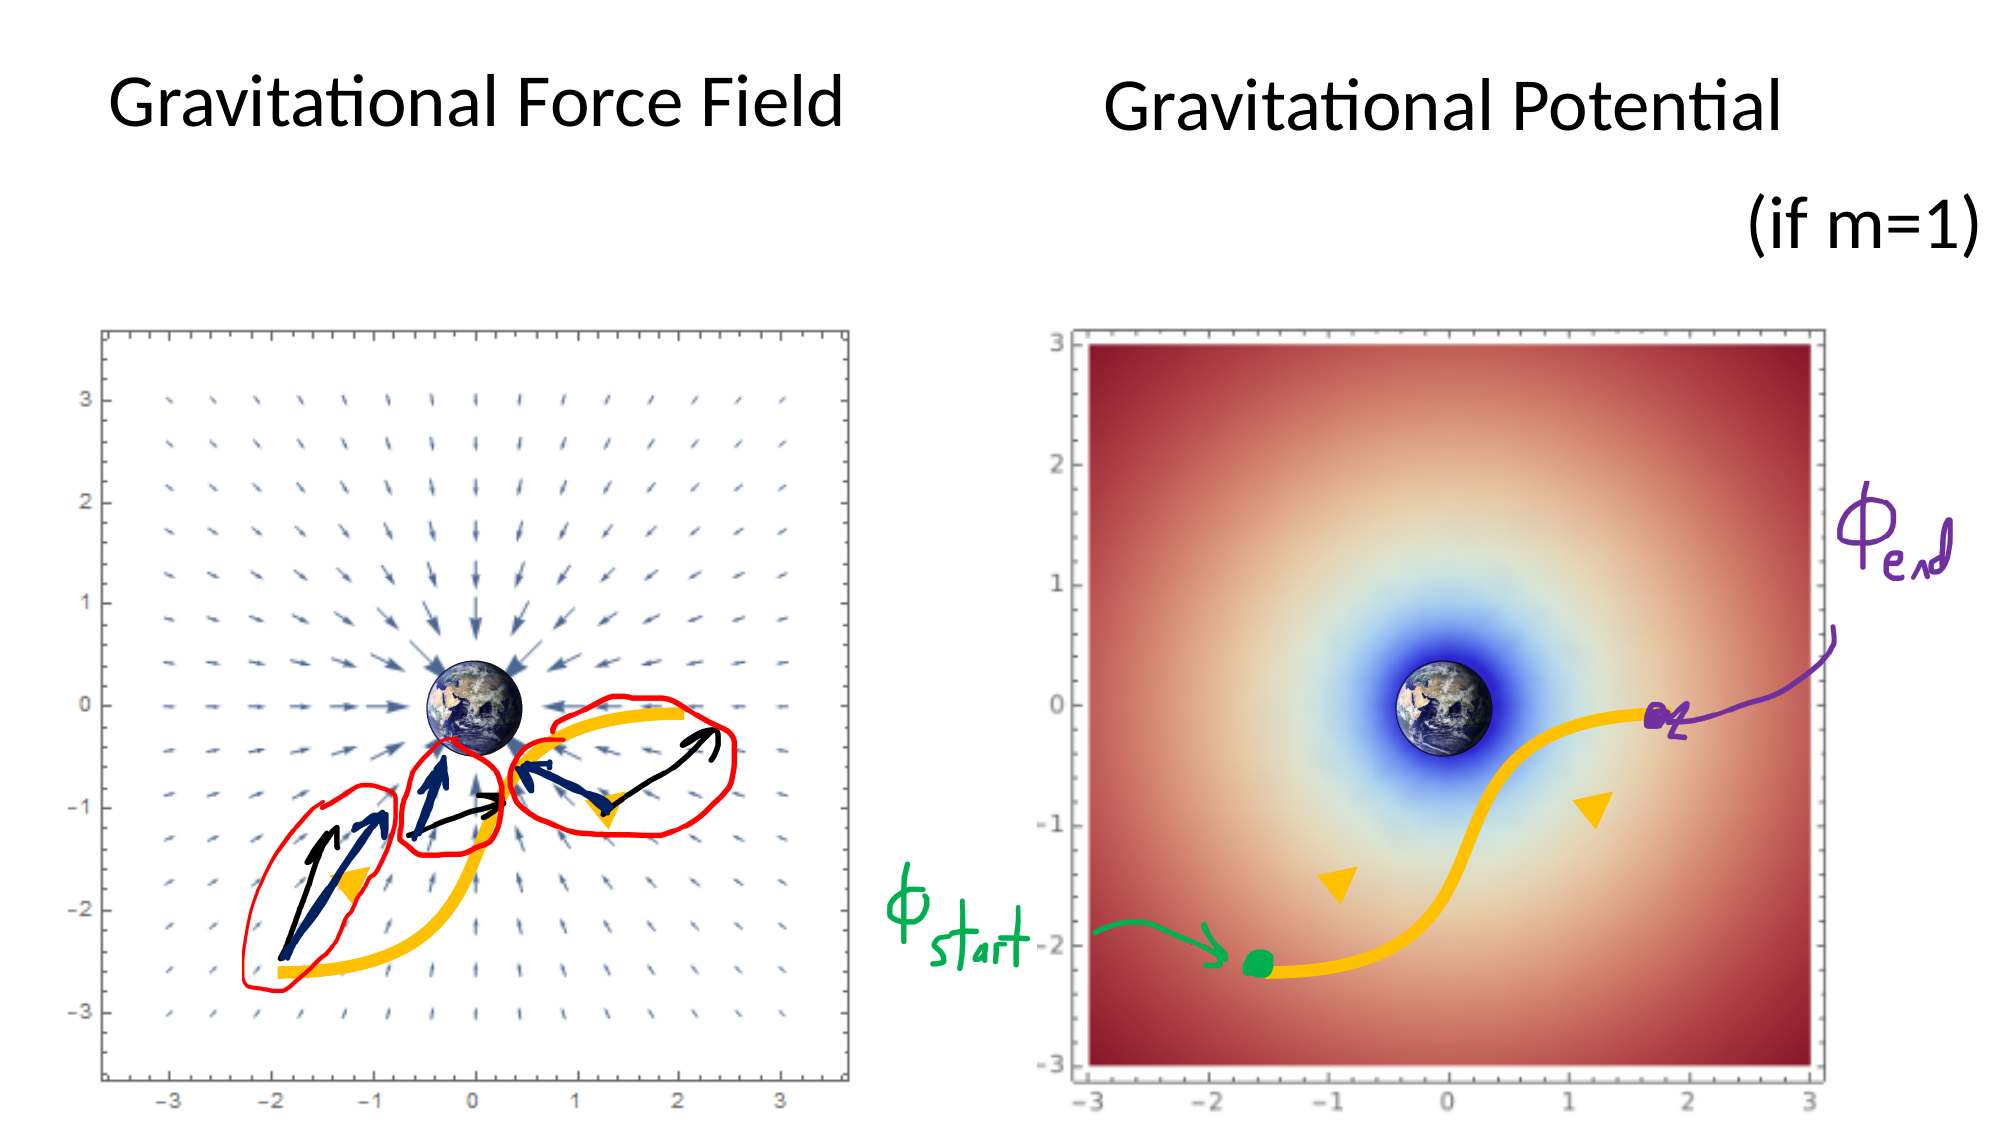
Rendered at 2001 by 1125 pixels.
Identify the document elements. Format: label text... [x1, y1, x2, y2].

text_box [1349, 633, 1588, 1053]
text_box (if m=1) [1731, 166, 1999, 272]
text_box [362, 633, 600, 1053]
picture [60, 311, 1962, 1125]
